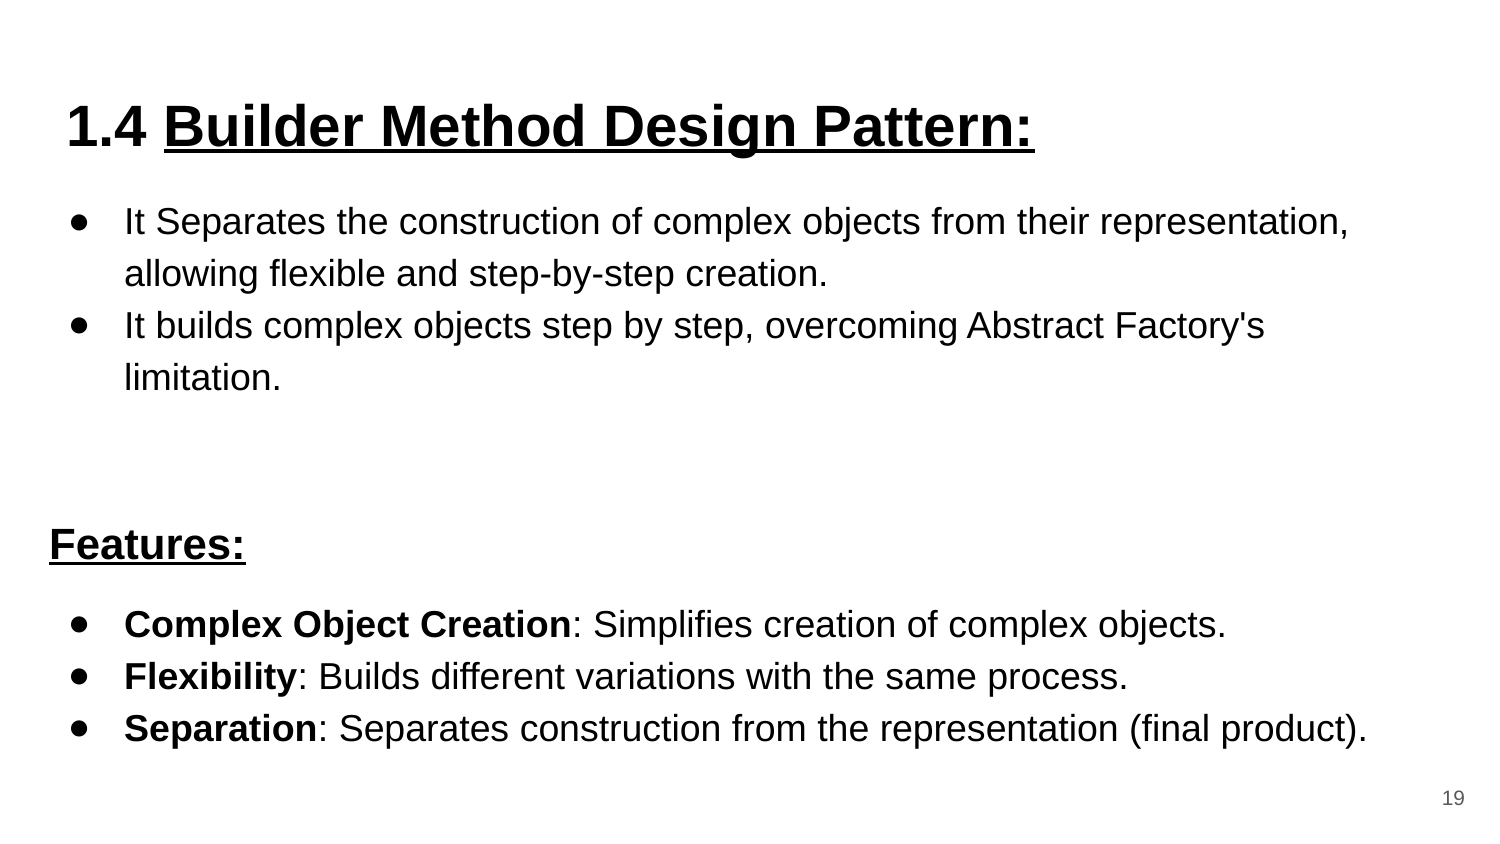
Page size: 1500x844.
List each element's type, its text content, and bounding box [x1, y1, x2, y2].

slide_number ‹#› [1389, 764, 1480, 830]
title 1.4 Builder Method Design Pattern: [51, 72, 1449, 167]
list It Separates the construction of complex objects from their representation, allowing flexible and step-by-step creation. It builds complex objects step by step, overcoming Abstract Factory's limitation. Features: Complex Object Creation: Simplifies creation of complex objects. Flexibility: Builds different variations with the same process. Separation: Separates construction from the representation (final product). [34, 175, 1432, 844]
